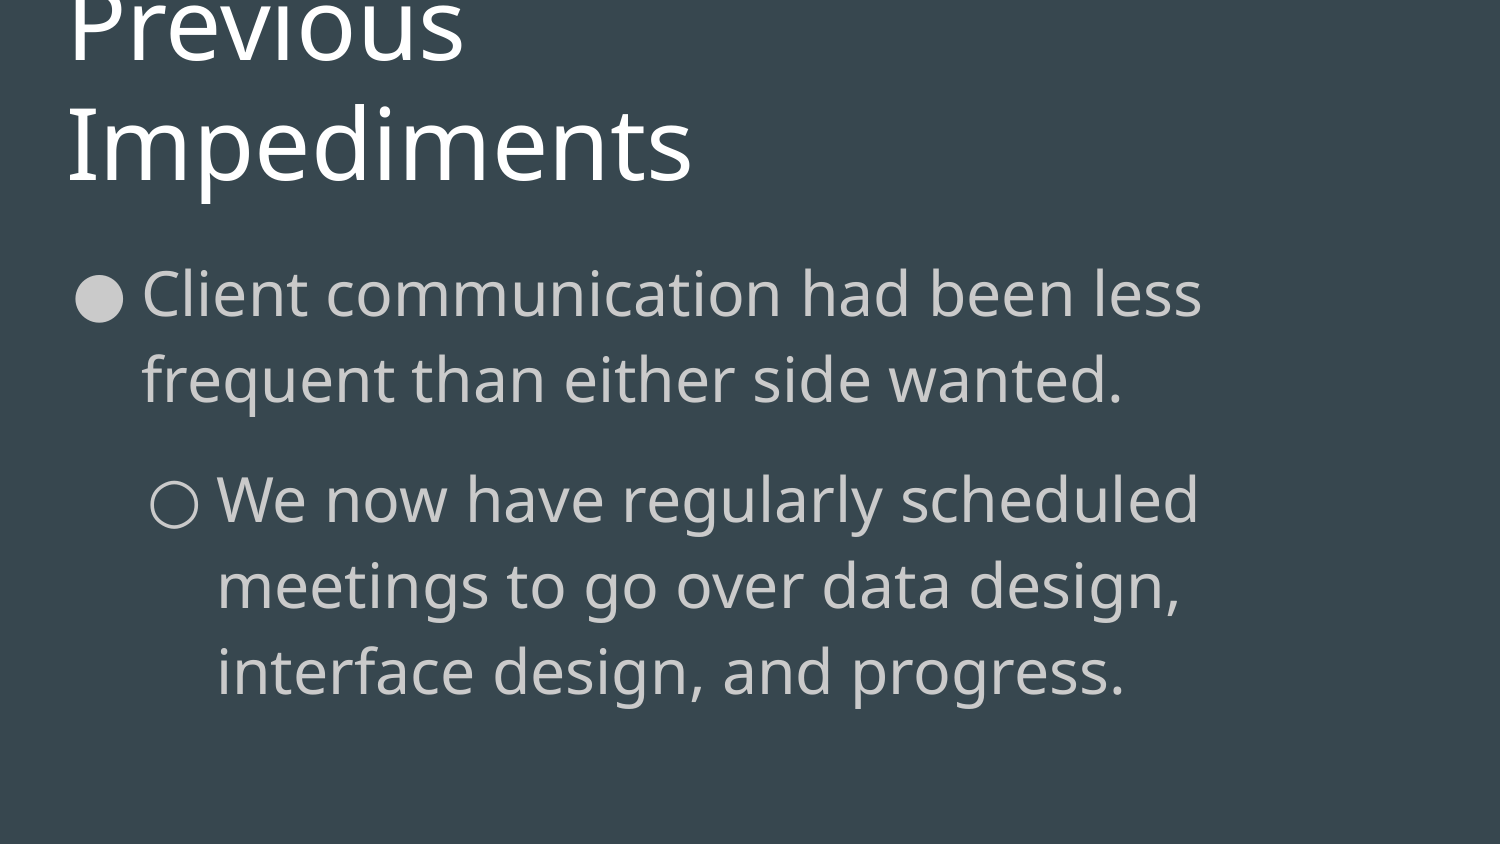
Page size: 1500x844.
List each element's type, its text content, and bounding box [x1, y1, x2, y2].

title Previous Impediments [51, 91, 934, 216]
list Client communication had been less frequent than either side wanted. We now have regularly scheduled meetings to go over data design, interface design, and progress. [51, 227, 1422, 750]
